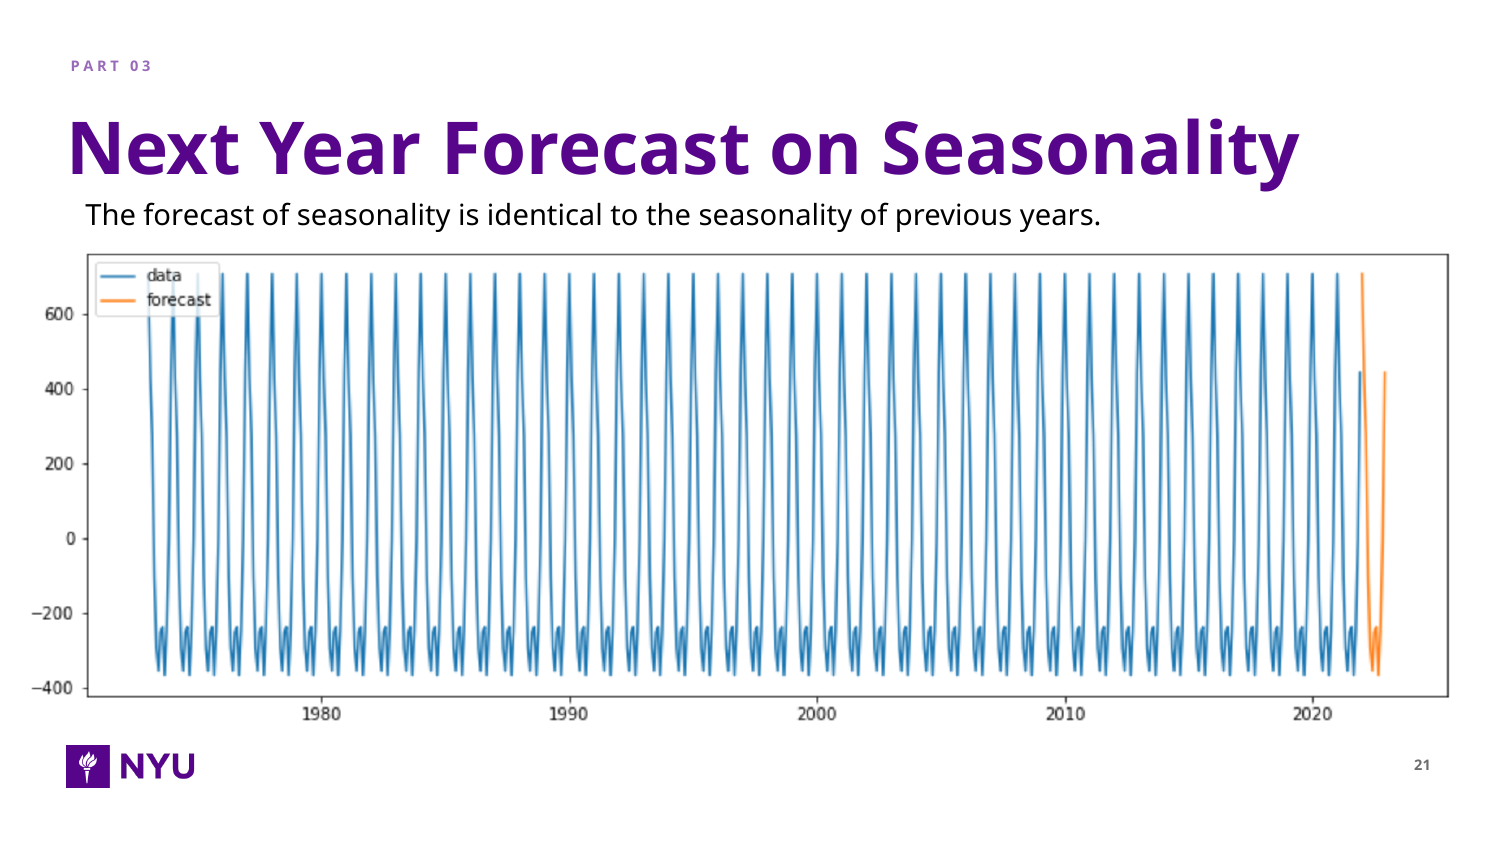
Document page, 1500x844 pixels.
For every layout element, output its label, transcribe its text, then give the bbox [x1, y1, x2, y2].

text_box The forecast of seasonality is identical to the seasonality of previous years. [70, 180, 1414, 231]
picture [24, 233, 1476, 788]
title Next Year Forecast on Seasonality [51, 87, 1434, 181]
text_box P A R T 0 3 [55, 41, 456, 92]
